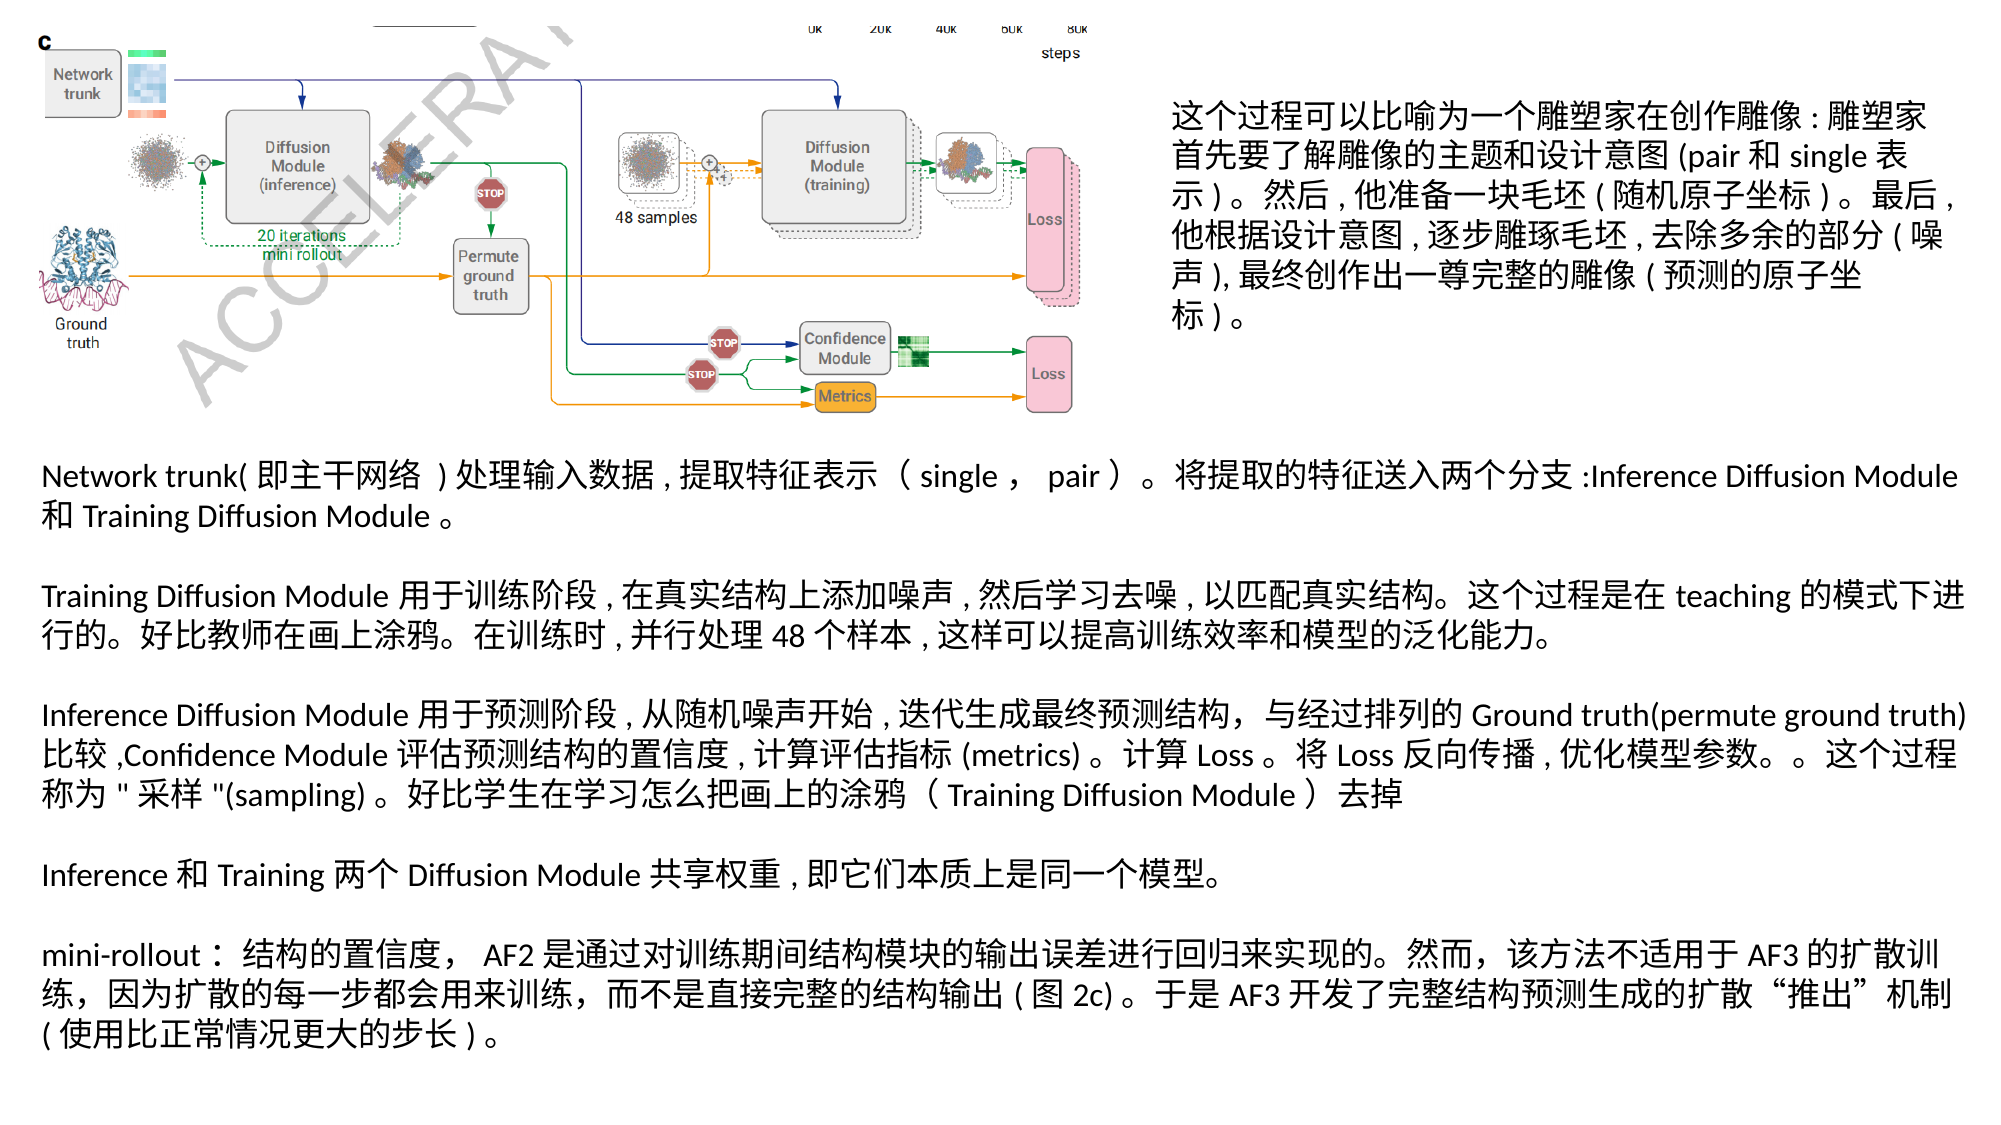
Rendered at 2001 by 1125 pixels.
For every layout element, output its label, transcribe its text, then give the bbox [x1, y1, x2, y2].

text_box 这个过程可以比喻为一个雕塑家在创作雕像:雕塑家首先要了解雕像的主题和设计意图(pair和single表示)。然后,他准备一块毛坯(随机原子坐标)。最后,他根据设计意图,逐步雕琢毛坯,去除多余的部分(噪声),最终创作出一尊完整的雕像(预测的原子坐标)。 [1156, 87, 1960, 365]
text_box Network trunk(即主干网络 )处理输入数据,提取特征表示（single，pair）。将提取的特征送入两个分支:Inference Diffusion Module和Training Diffusion Module。 Training Diffusion Module用于训练阶段,在真实结构上添加噪声,然后学习去噪,以匹配真实结构。这个过程是在teaching的模式下进行的。好比教师在画上涂鸦。在训练时,并行处理48个样本,这样可以提高训练效率和模型的泛化能力。 Inference Diffusion Module用于预测阶段,从随机噪声开始,迭代生成最终预测结构，与经过排列的Ground truth(permute ground truth)比较,Confidence Module评估预测结构的置信度,计算评估指标(metrics)。计算Loss。将Loss反向传播,优化模型参数。。这个过程称为"采样"(sampling)。好比学生在学习怎么把画上的涂鸦（Training Diffusion Module）去掉 Inference和Training两个Diffusion Module共享权重,即它们本质上是同一个模型。 mini-rollout：结构的置信度，AF2是通过对训练期间结构模块的输出误差进行回归来实现的。然而，该方法不适用于AF3的扩散训练，因为扩散的每一步都会用来训练，而不是直接完整的结构输出(图2c)。于是AF3开发了完整结构预测生成的扩散“推出”机制(使用比正常情况更大的步长)。 [26, 446, 1983, 1101]
picture [25, 25, 1087, 426]
